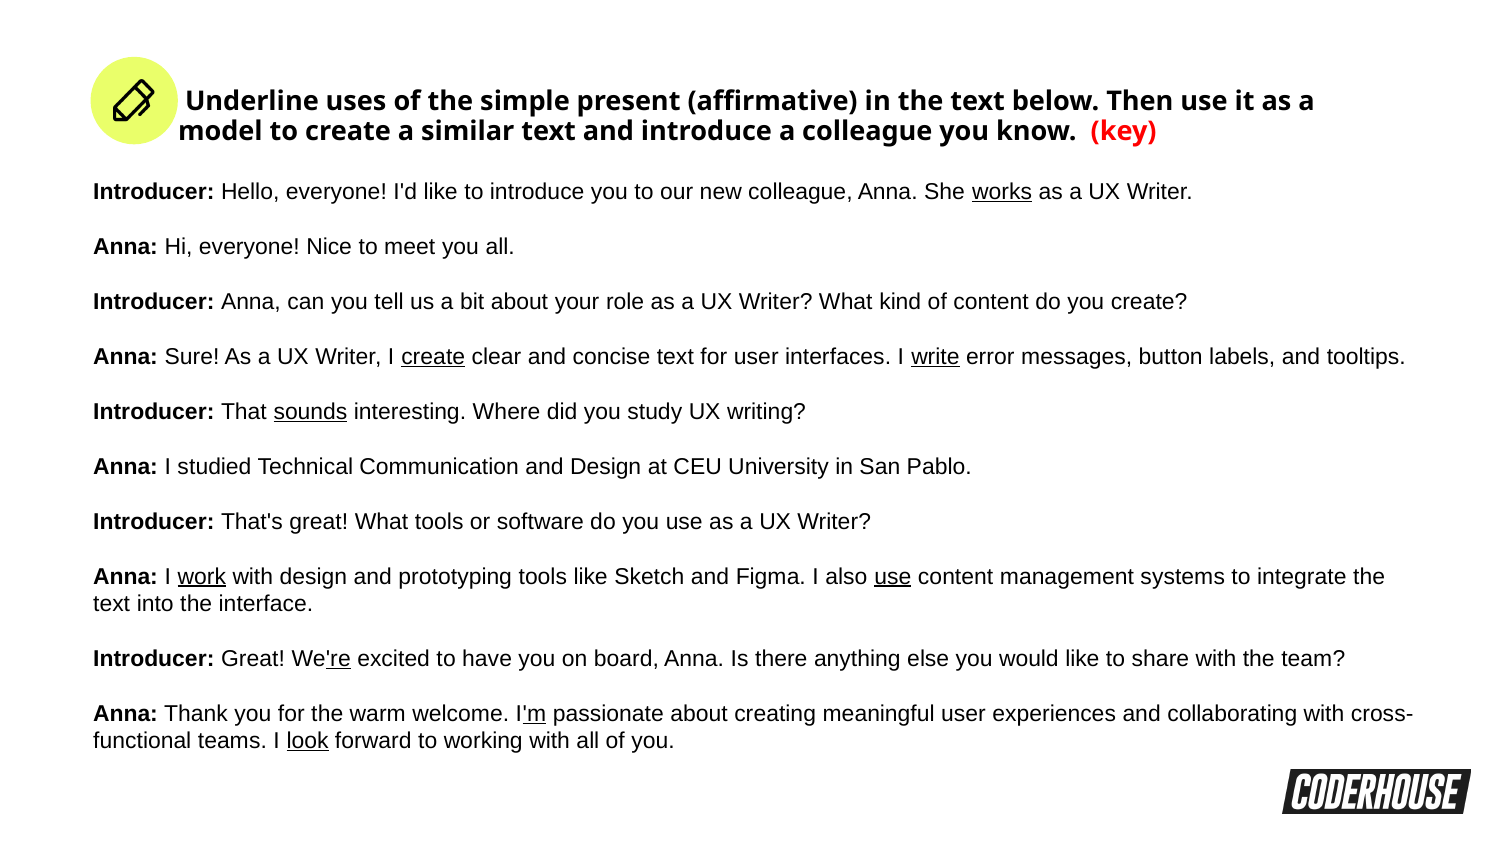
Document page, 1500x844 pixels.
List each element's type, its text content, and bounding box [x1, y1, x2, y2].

picture [1281, 769, 1471, 814]
text_box Underline uses of the simple present (affirmative) in the text below. Then use it as a model to create a similar text and introduce a colleague you know. (key) [163, 72, 1393, 161]
text_box Introducer: Hello, everyone! I'd like to introduce you to our new colleague, Anna. She works as a UX Writer. Anna: Hi, everyone! Nice to meet you all. Introducer: Anna, can you tell us a bit about your role as a UX Writer? What kind of content do you create? Anna: Sure! As a UX Writer, I create clear and concise text for user interfaces. I write error messages, button labels, and tooltips. Introducer: That sounds interesting. Where did you study UX writing? Anna: I studied Technical Communication and Design at CEU University in San Pablo. Introducer: That's great! What tools or software do you use as a UX Writer? Anna: I work with design and prototyping tools like Sketch and Figma. I also use content management systems to integrate the text into the interface. Introducer: Great! We're excited to have you on board, Anna. Is there anything else you would like to share with the team? Anna: Thank you for the warm welcome. I'm passionate about creating meaningful user experiences and collaborating with cross-functional teams. I look forward to working with all of you. [78, 161, 1440, 769]
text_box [90, 56, 179, 145]
